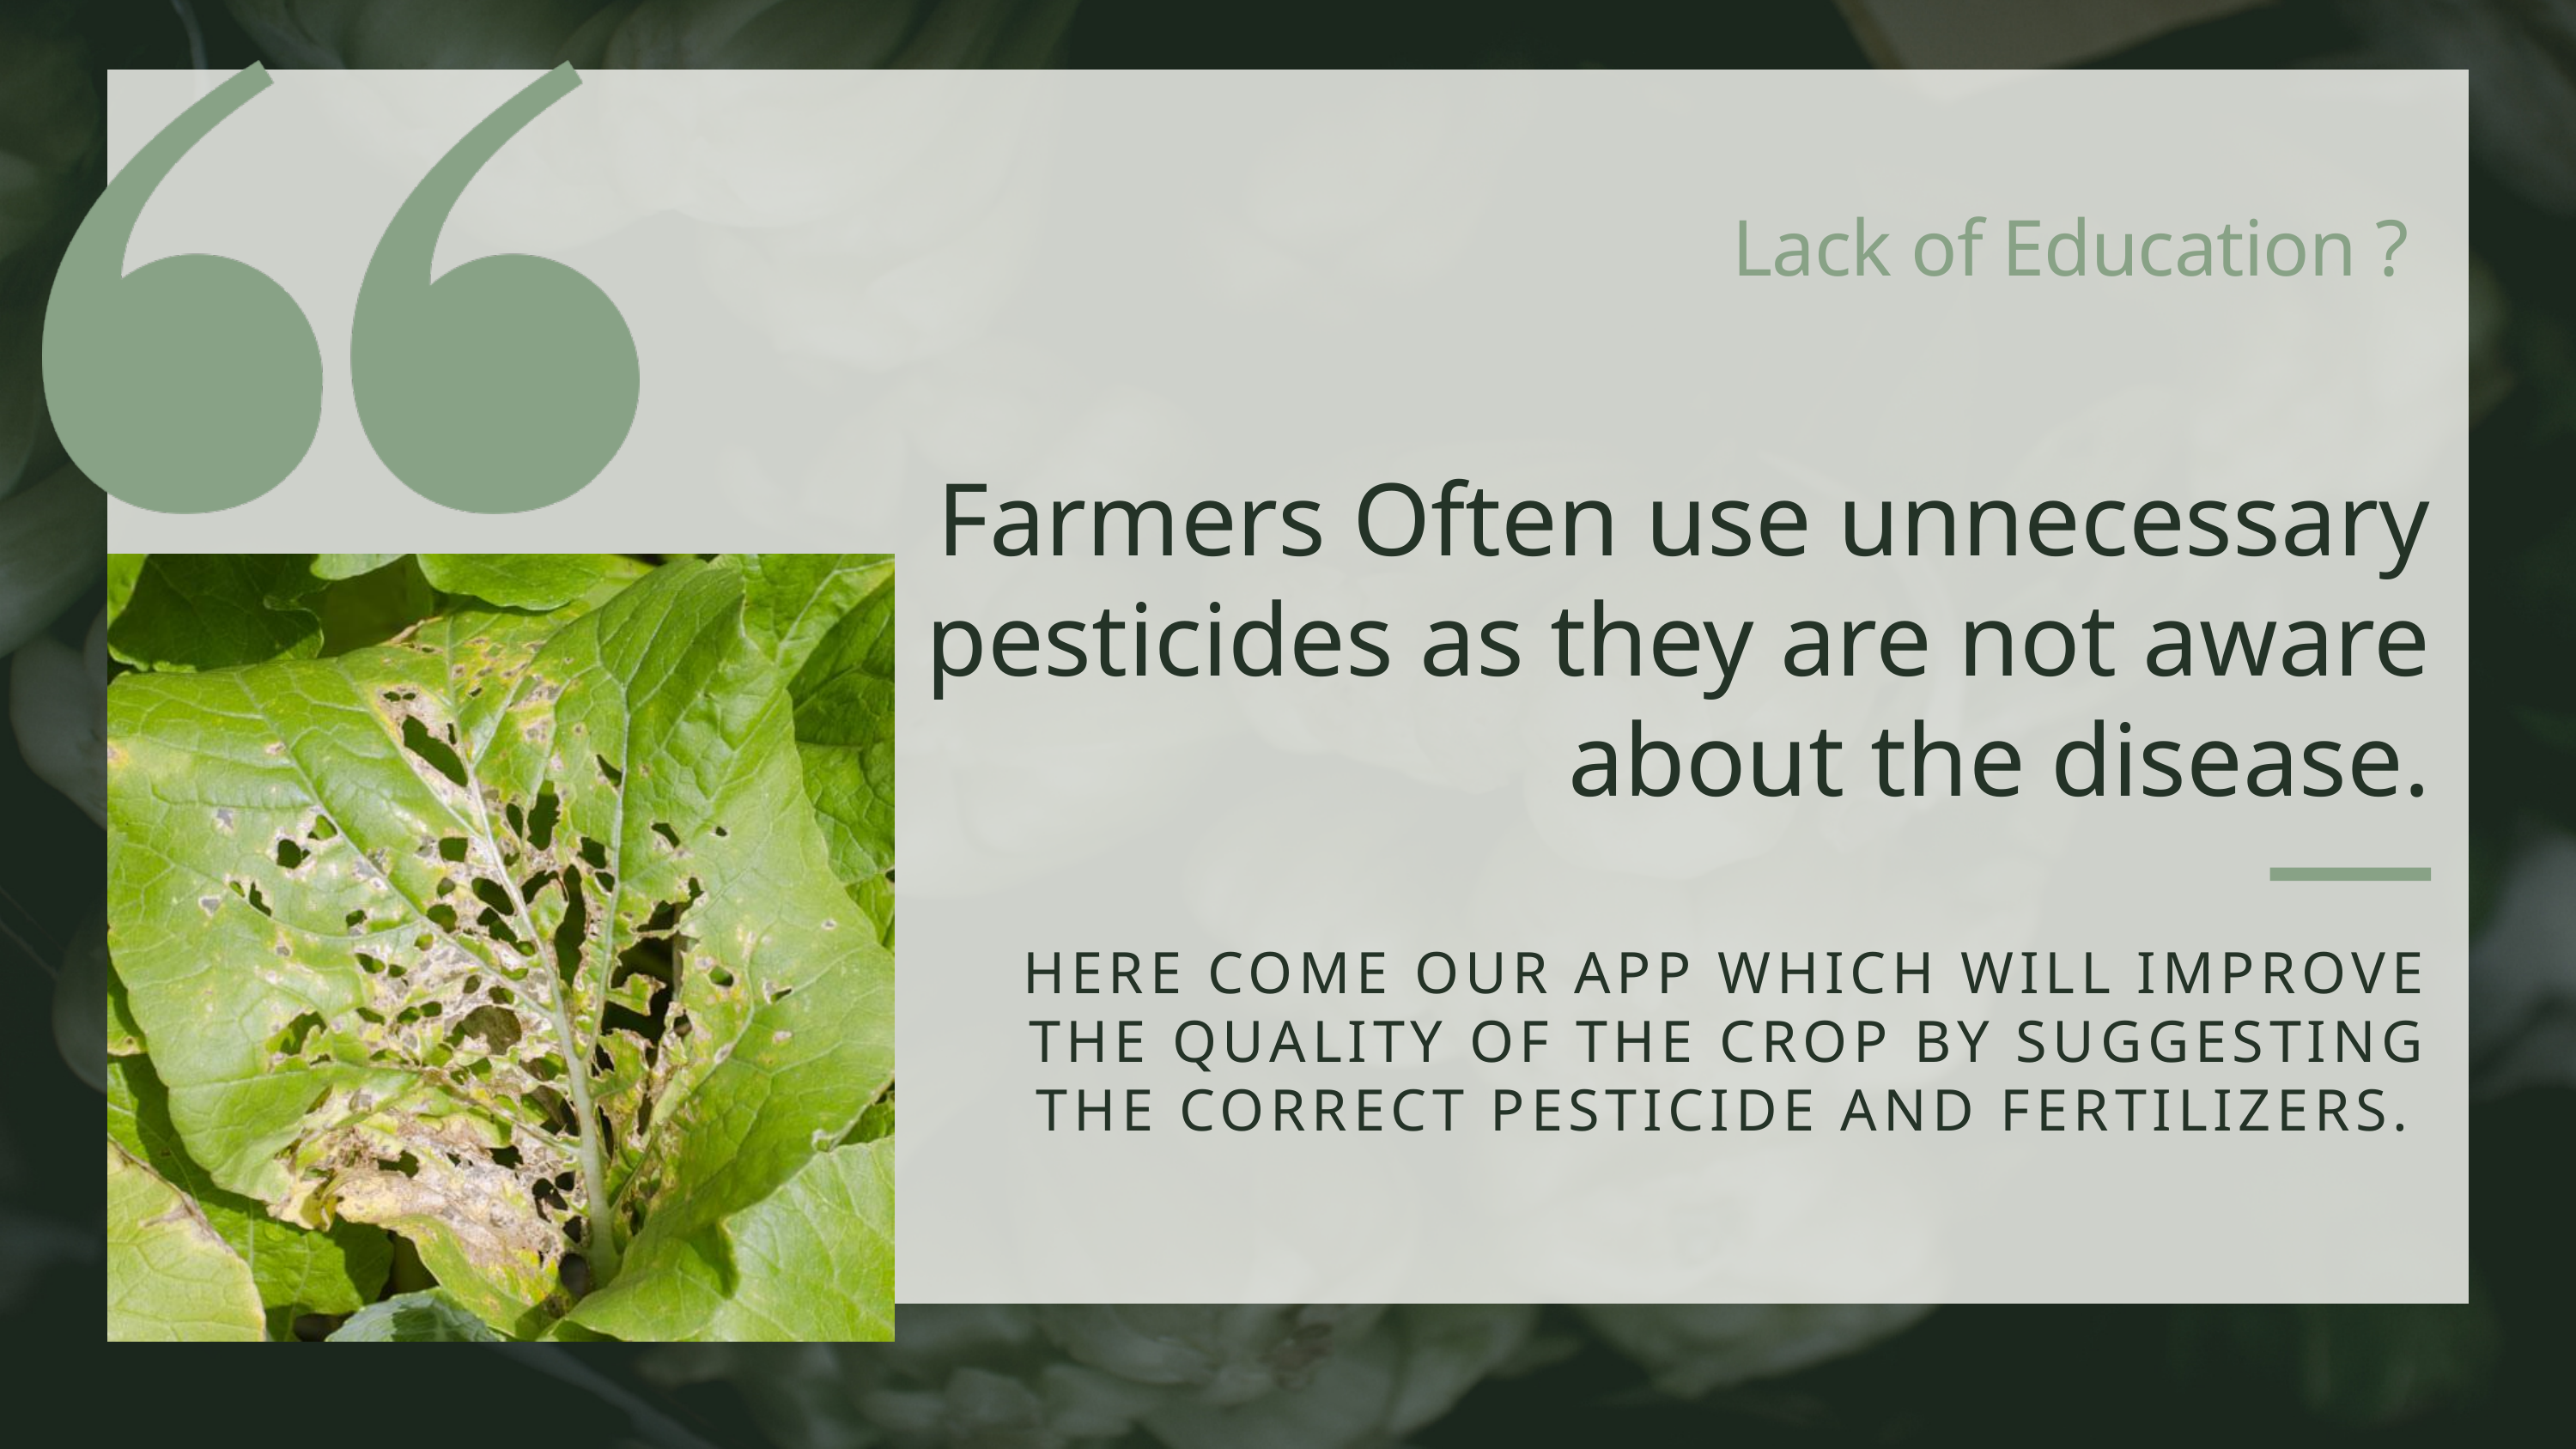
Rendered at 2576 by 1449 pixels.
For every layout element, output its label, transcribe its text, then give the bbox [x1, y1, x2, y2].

picture [0, 0, 2576, 1449]
text_box [107, 70, 2469, 1304]
text_box Lack of Education ? [1269, 198, 2409, 292]
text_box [887, 456, 2432, 1142]
